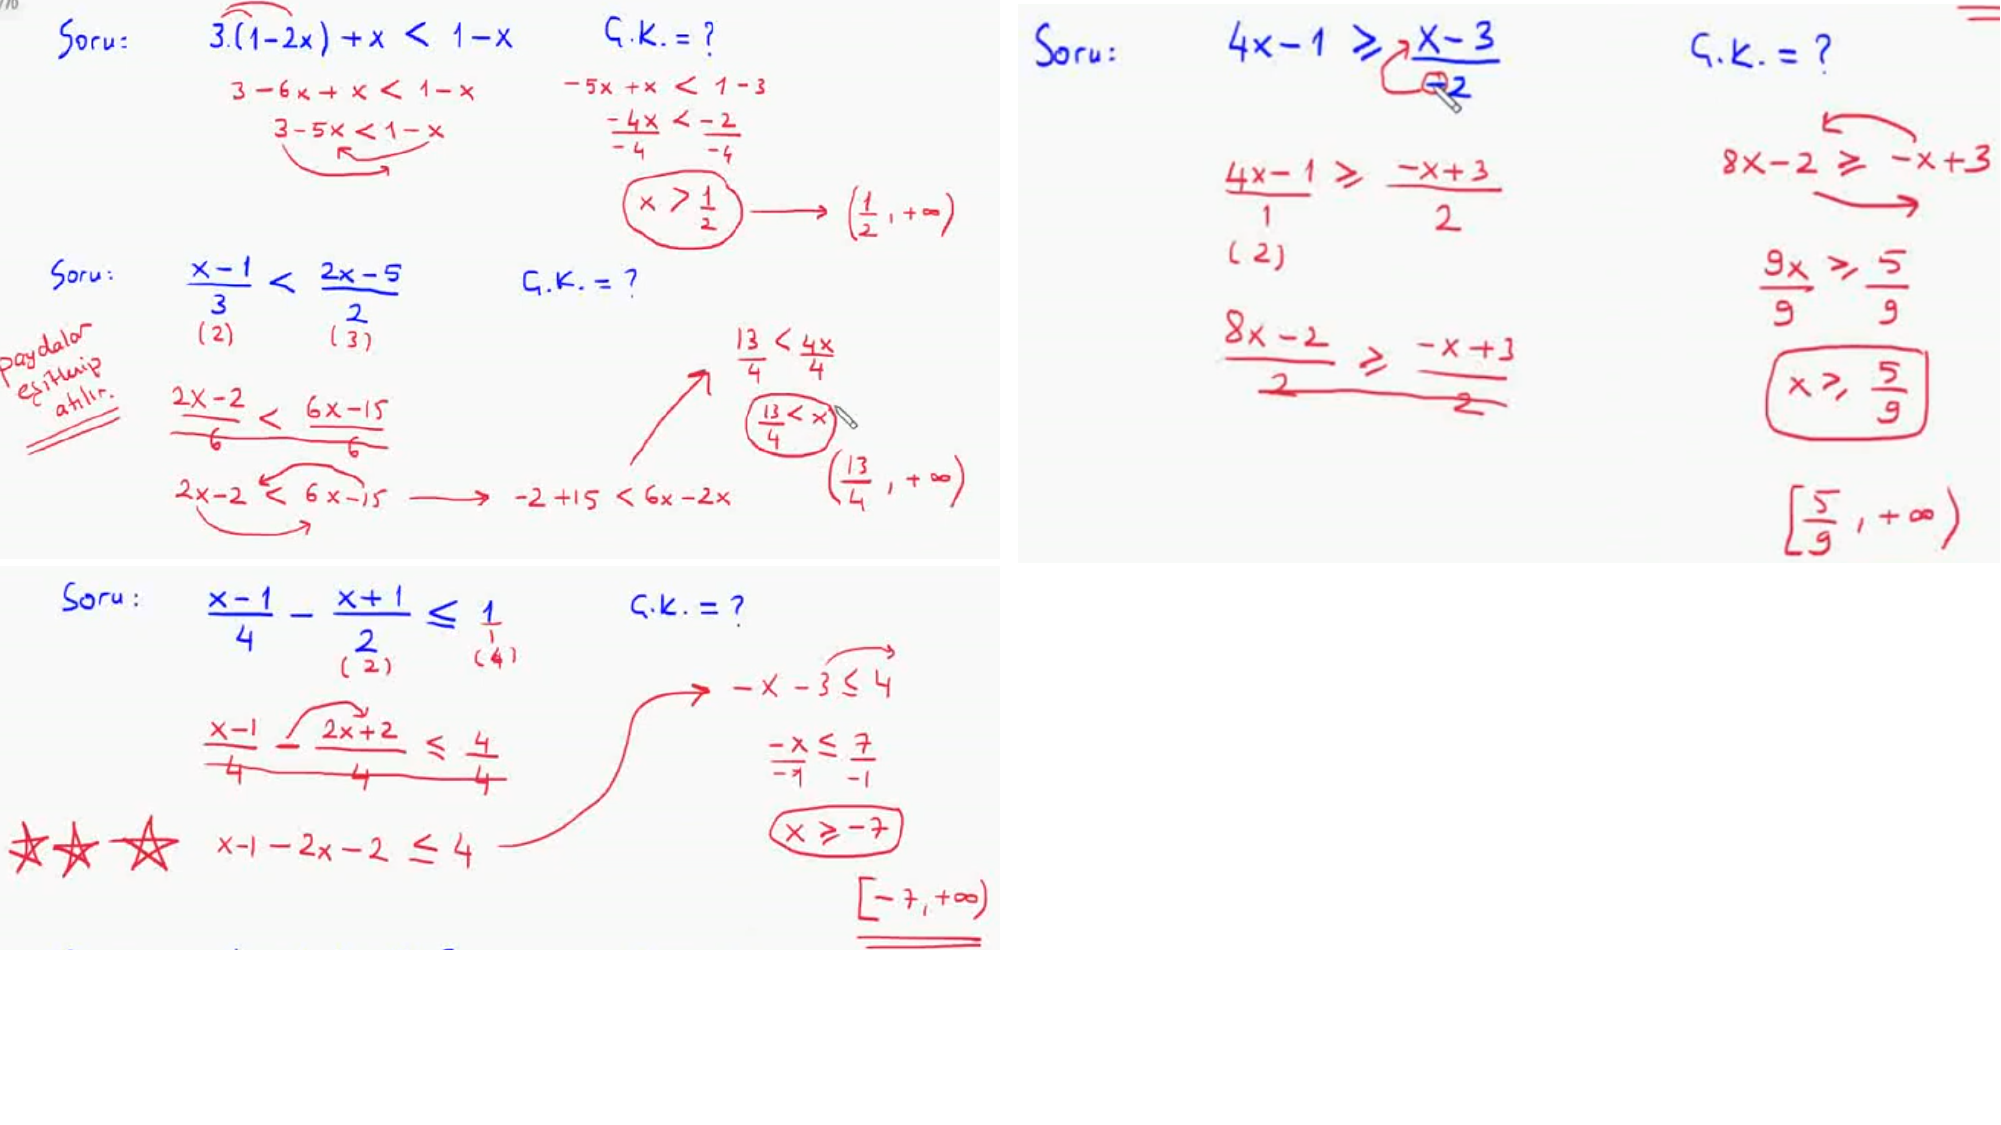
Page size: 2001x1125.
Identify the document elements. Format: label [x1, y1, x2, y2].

picture [0, 566, 1000, 950]
picture [1018, 3, 2000, 563]
picture [0, 0, 1000, 559]
